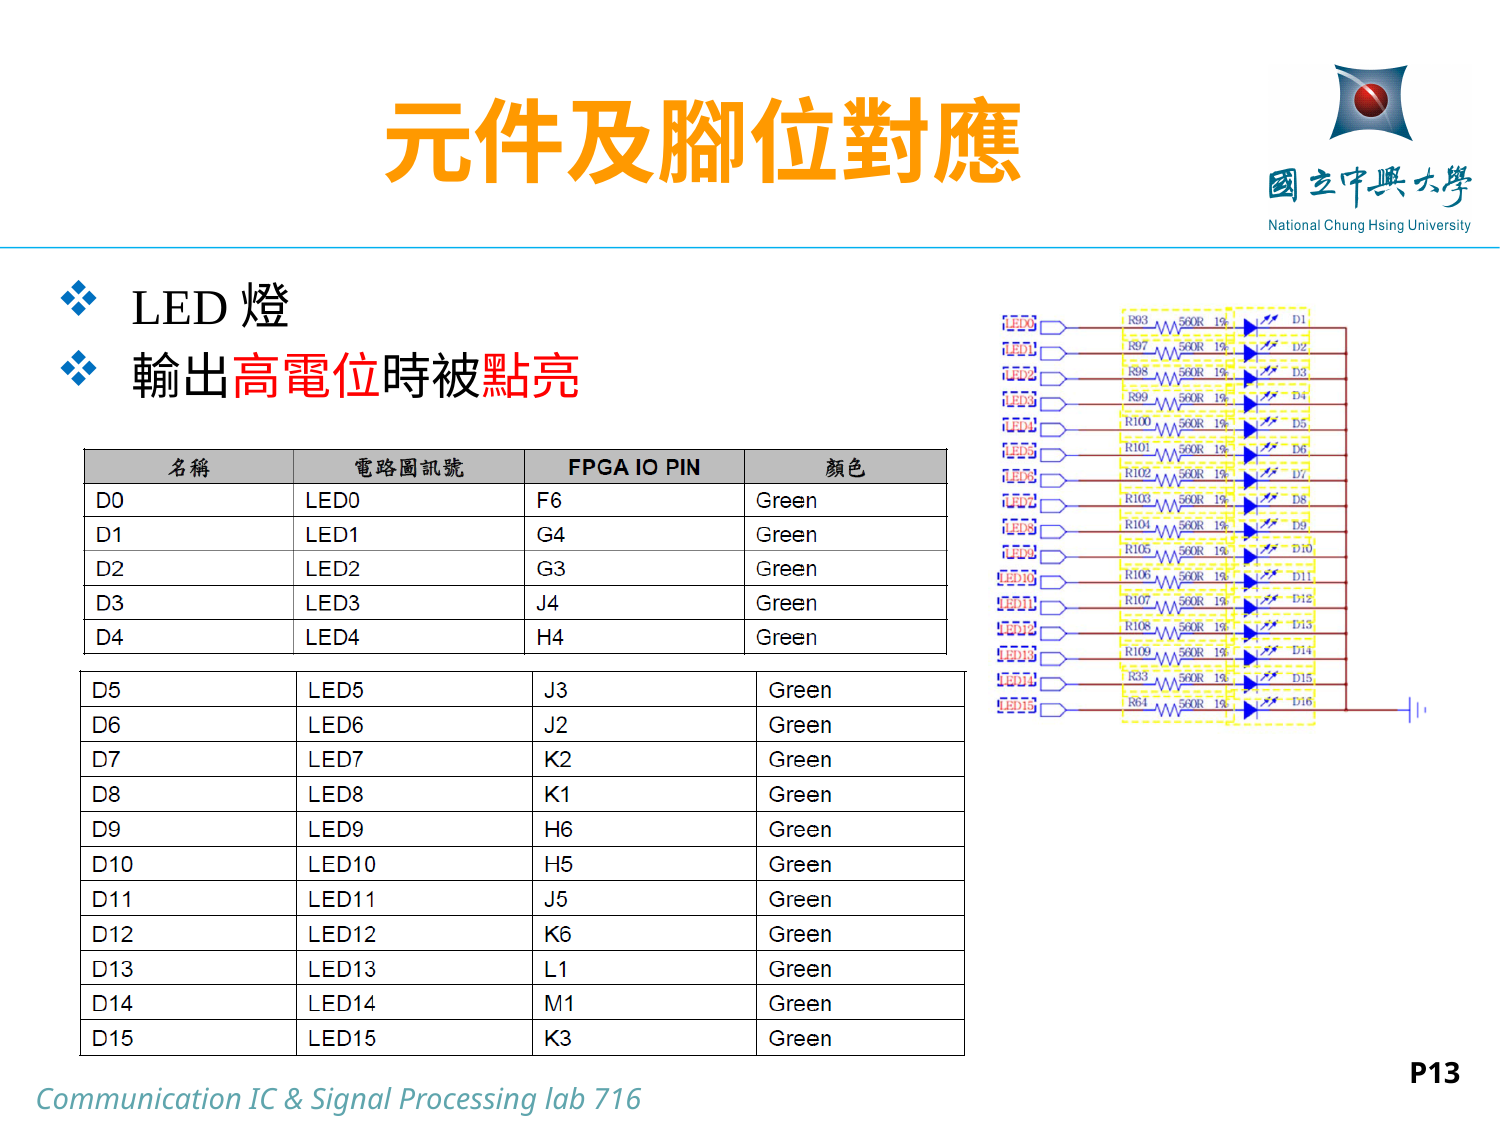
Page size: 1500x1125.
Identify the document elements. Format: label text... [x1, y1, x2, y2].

picture [77, 444, 951, 658]
picture [986, 302, 1435, 734]
picture [1353, 64, 1472, 233]
list LED燈 輸出高電位時被點亮 [41, 267, 1471, 1005]
title 元件及腳位對應 [75, 45, 1353, 233]
picture [74, 668, 967, 1059]
